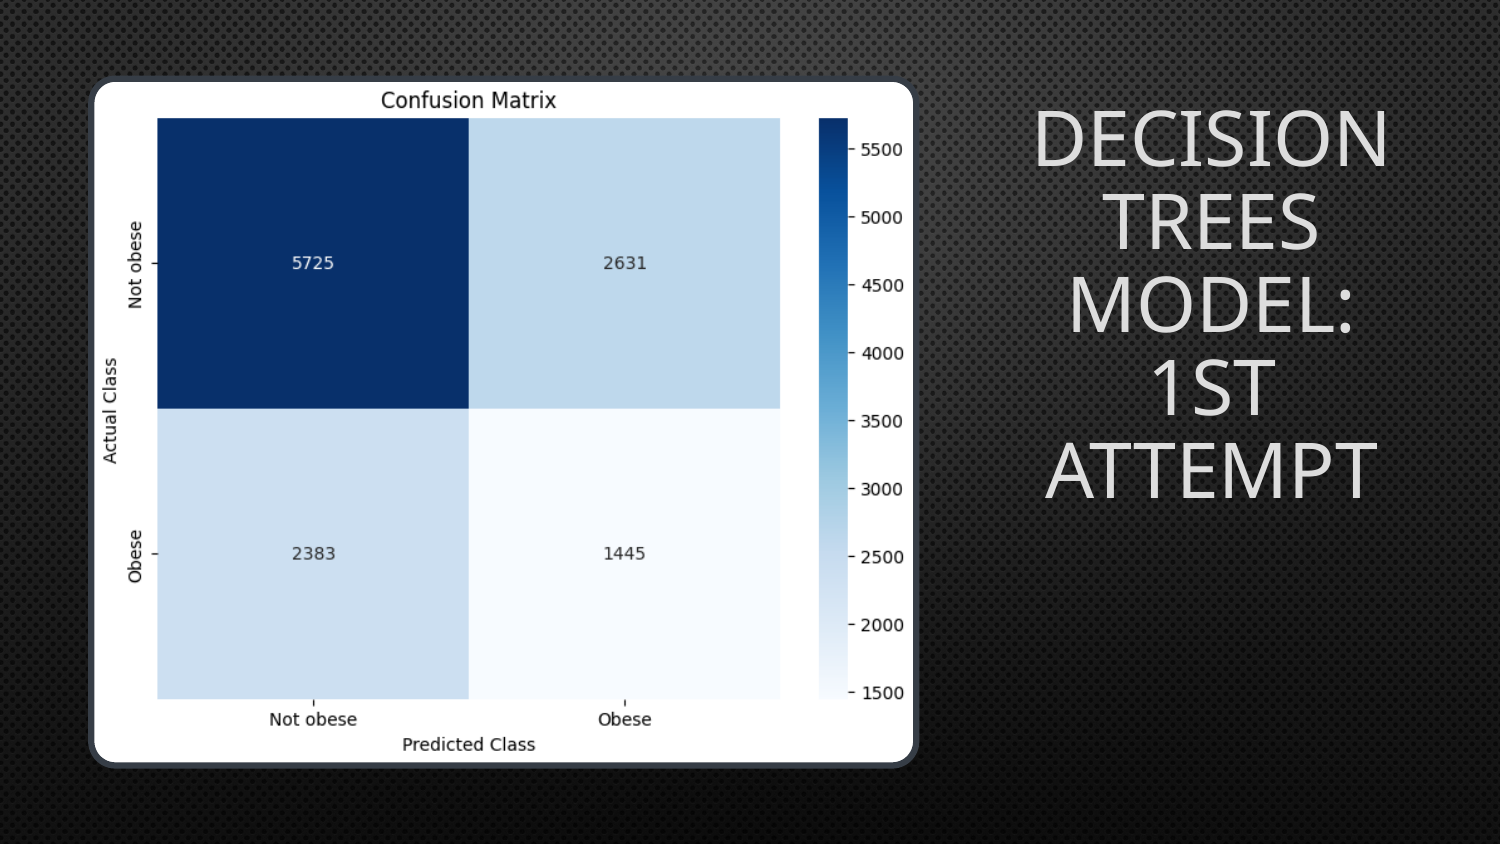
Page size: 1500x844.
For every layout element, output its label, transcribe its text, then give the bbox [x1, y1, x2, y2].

picture [91, 78, 917, 766]
title Decision trees model: 1st attempt [1004, 75, 1419, 524]
